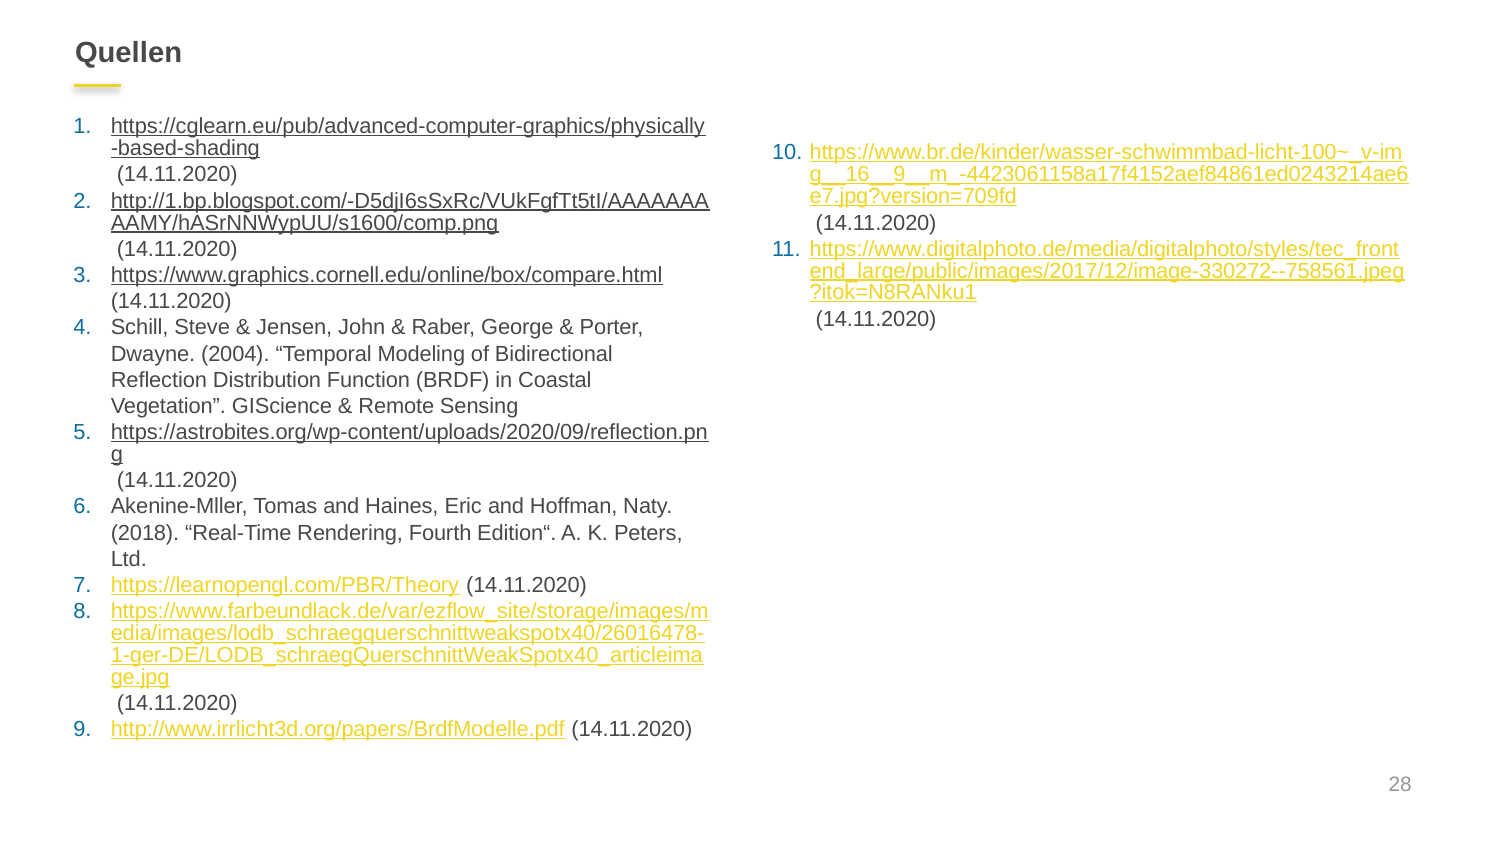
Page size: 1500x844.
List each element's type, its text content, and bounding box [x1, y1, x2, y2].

text_box https://cglearn.eu/pub/advanced-computer-graphics/physically-based-shading (14.11.2020) http://1.bp.blogspot.com/-D5djI6sSxRc/VUkFgfTt5tI/AAAAAAAAAMY/hASrNNWypUU/s1600/comp.png (14.11.2020) https://www.graphics.cornell.edu/online/box/compare.html (14.11.2020) Schill, Steve & Jensen, John & Raber, George & Porter, Dwayne. (2004). “Temporal Modeling of Bidirectional Reflection Distribution Function (BRDF) in Coastal Vegetation”. GIScience & Remote Sensing https://astrobites.org/wp-content/uploads/2020/09/reflection.png (14.11.2020) Akenine-Mller, Tomas and Haines, Eric and Hoffman, Naty. (2018). “Real-Time Rendering, Fourth Edition“. A. K. Peters, Ltd. https://learnopengl.com/PBR/Theory (14.11.2020) https://www.farbeundlack.de/var/ezflow_site/storage/images/media/images/lodb_schraegquerschnittweakspotx40/26016478-1-ger-DE/LODB_schraegQuerschnittWeakSpotx40_articleimage.jpg (14.11.2020) http://www.irrlicht3d.org/papers/BrdfModelle.pdf (14.11.2020) https://www.br.de/kinder/wasser-schwimmbad-licht-100~_v-img__16__9__m_-4423061158a17f4152aef84861ed0243214ae6e7.jpg?version=709fd (14.11.2020) https://www.digitalphoto.de/media/digitalphoto/styles/tec_frontend_large/public/images/2017/12/image-330272--758561.jpeg?itok=N8RANku1 (14.11.2020) [73, 111, 1412, 748]
title Quellen [75, 21, 1419, 80]
